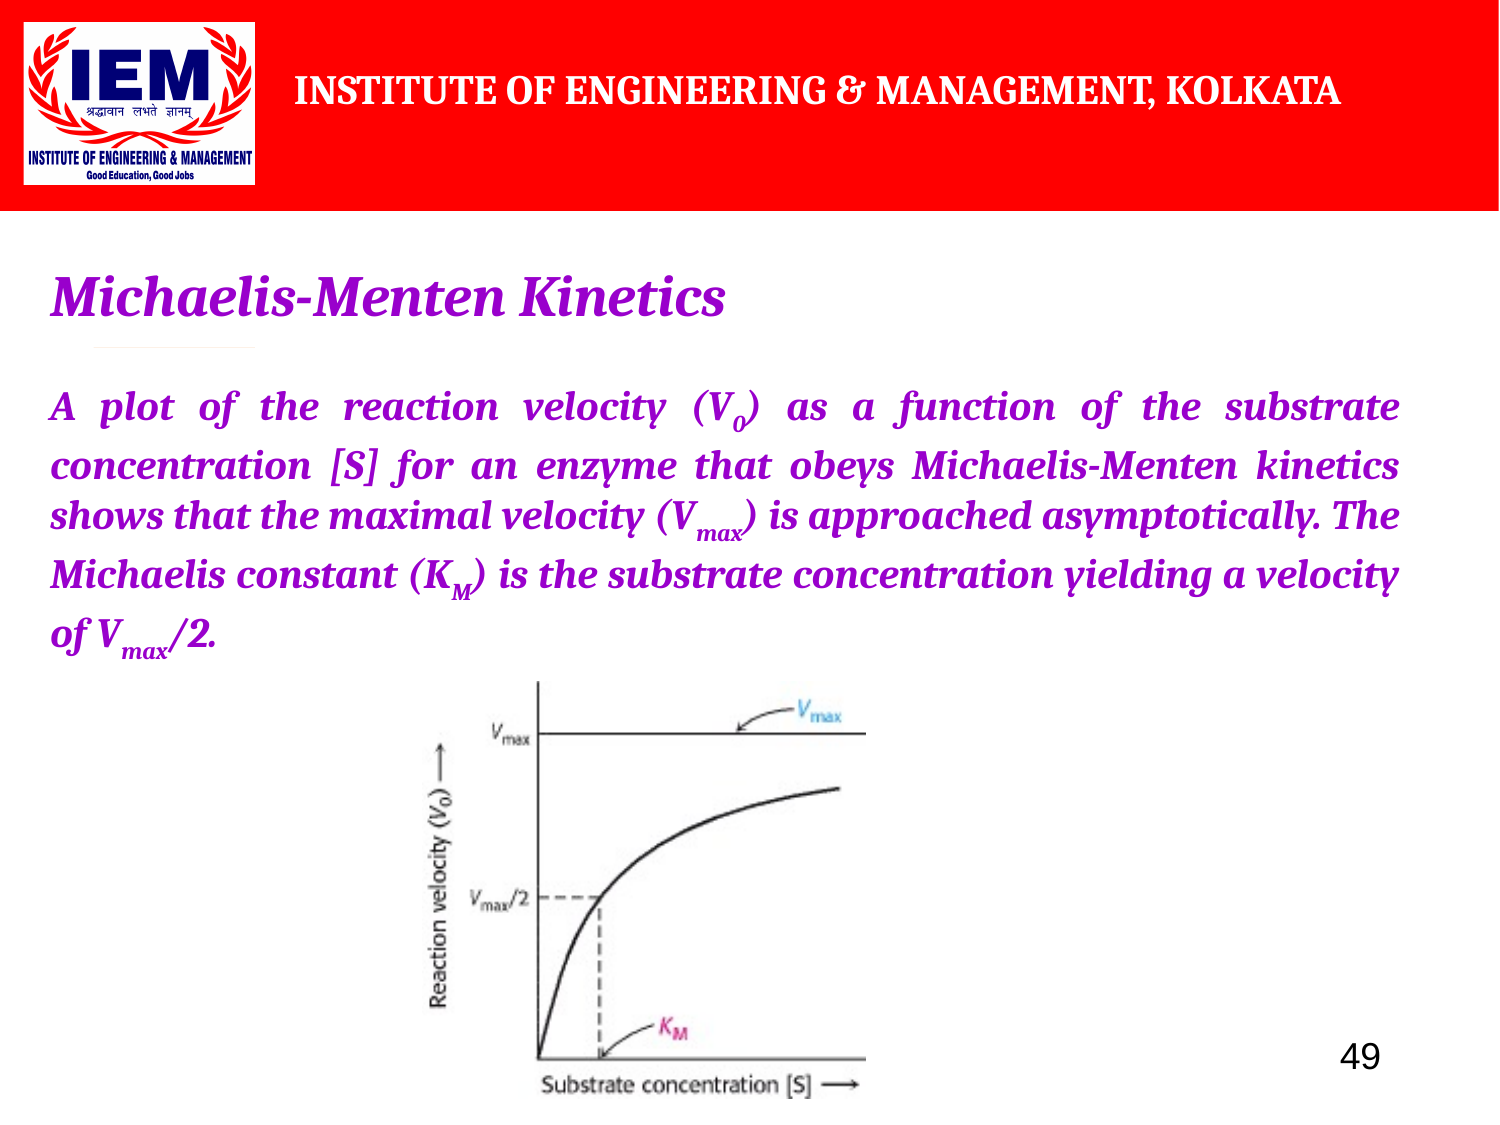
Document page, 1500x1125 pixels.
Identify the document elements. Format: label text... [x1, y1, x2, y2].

picture [23, 22, 255, 185]
text_box Michaelis-Menten Kinetics A plot of the reaction velocity (V0) as a function of the substrate concentration [S] for an enzyme that obeys Michaelis-Menten kinetics shows that the maximal velocity (Vmax) is approached asymptotically. The Michaelis constant (KM) is the substrate concentration yielding a velocity of Vmax/2. [35, 218, 1415, 672]
picture [422, 681, 866, 1099]
